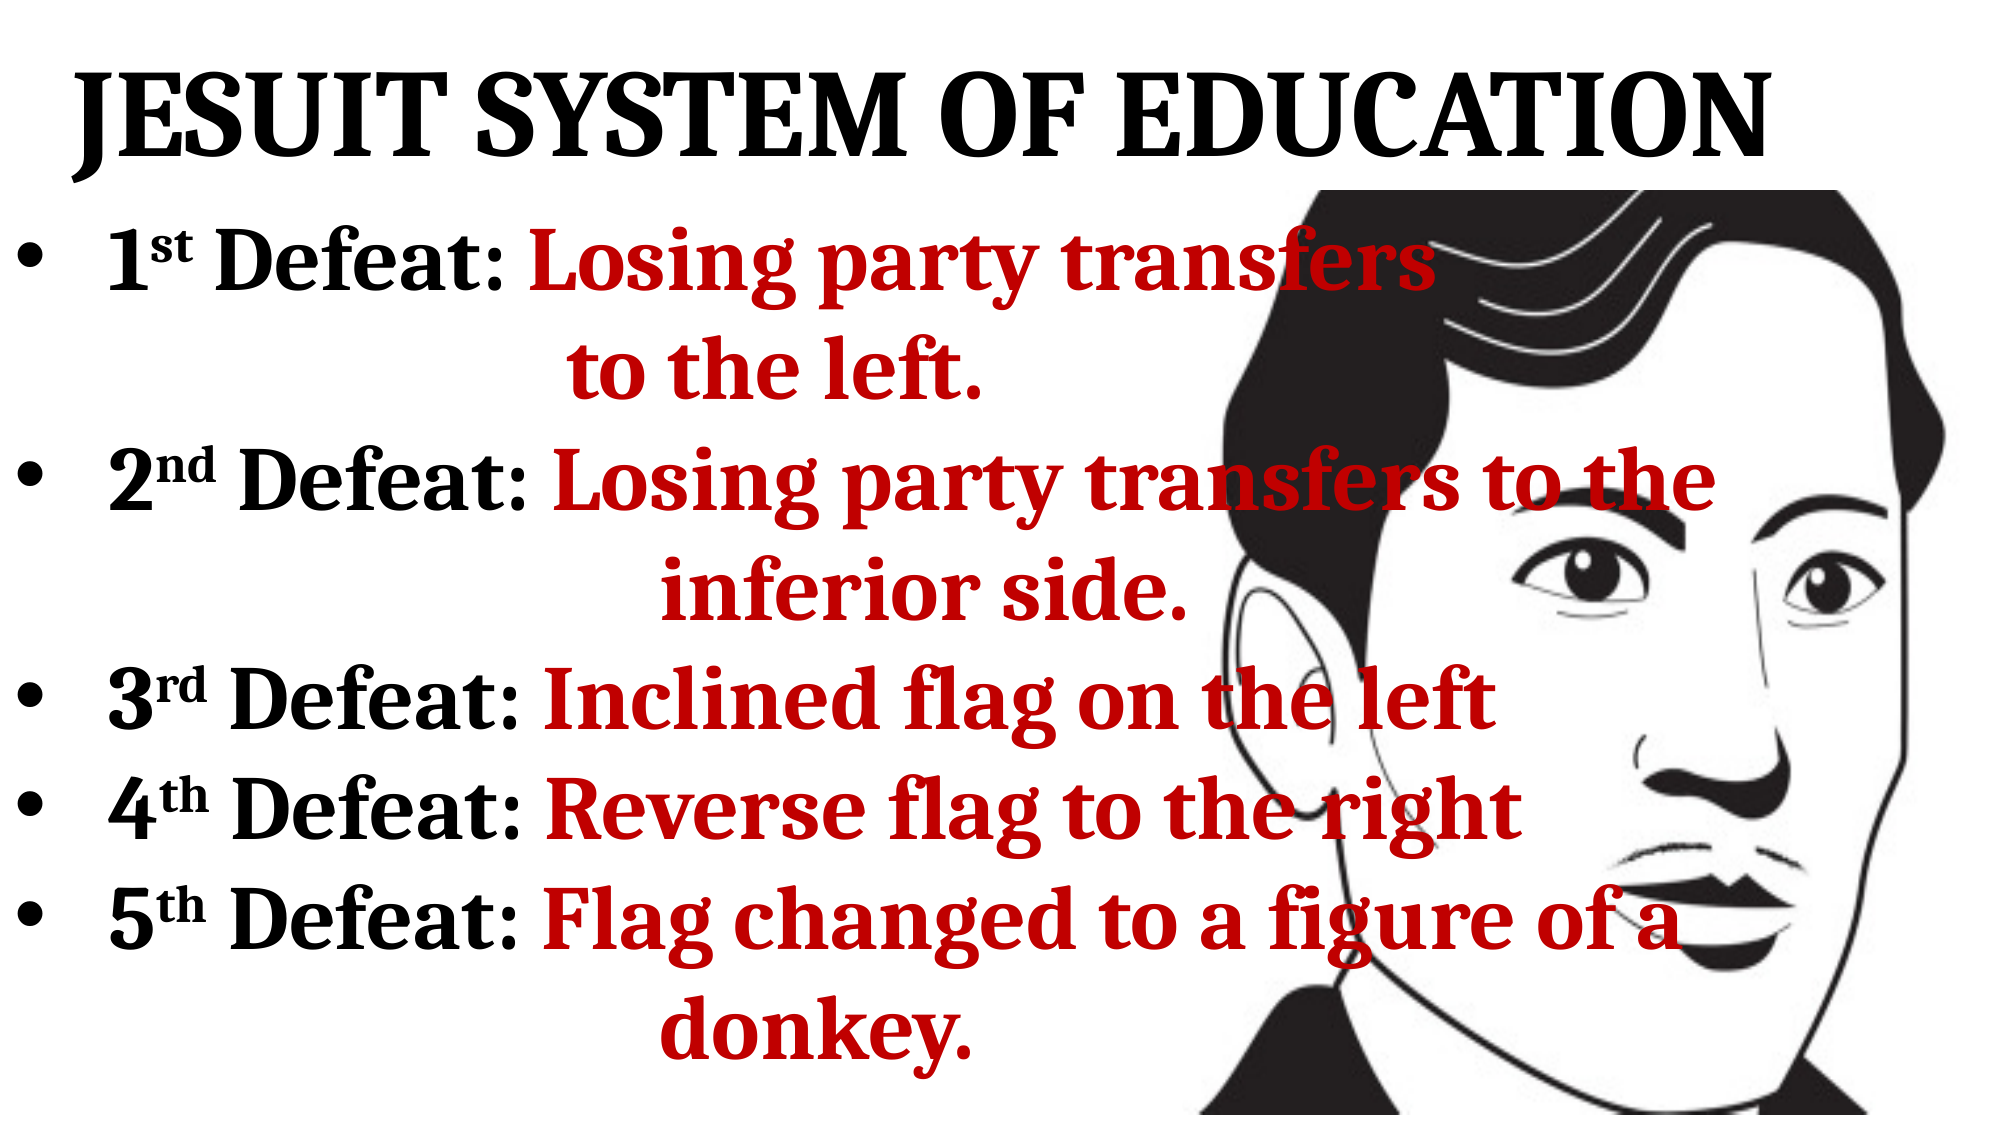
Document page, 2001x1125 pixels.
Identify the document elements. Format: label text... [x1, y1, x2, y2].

text_box JESUIT SYSTEM OF EDUCATION [0, 24, 1849, 190]
text_box 1st Defeat: Losing party transfers to the left. 2nd Defeat: Losing party transfers to the inferior side. 3rd Defeat: Inclined flag on the left 4th Defeat: Reverse flag to the right 5th Defeat: Flag changed to a figure of a donkey. [0, 190, 2000, 1125]
picture [1182, 191, 1970, 1115]
